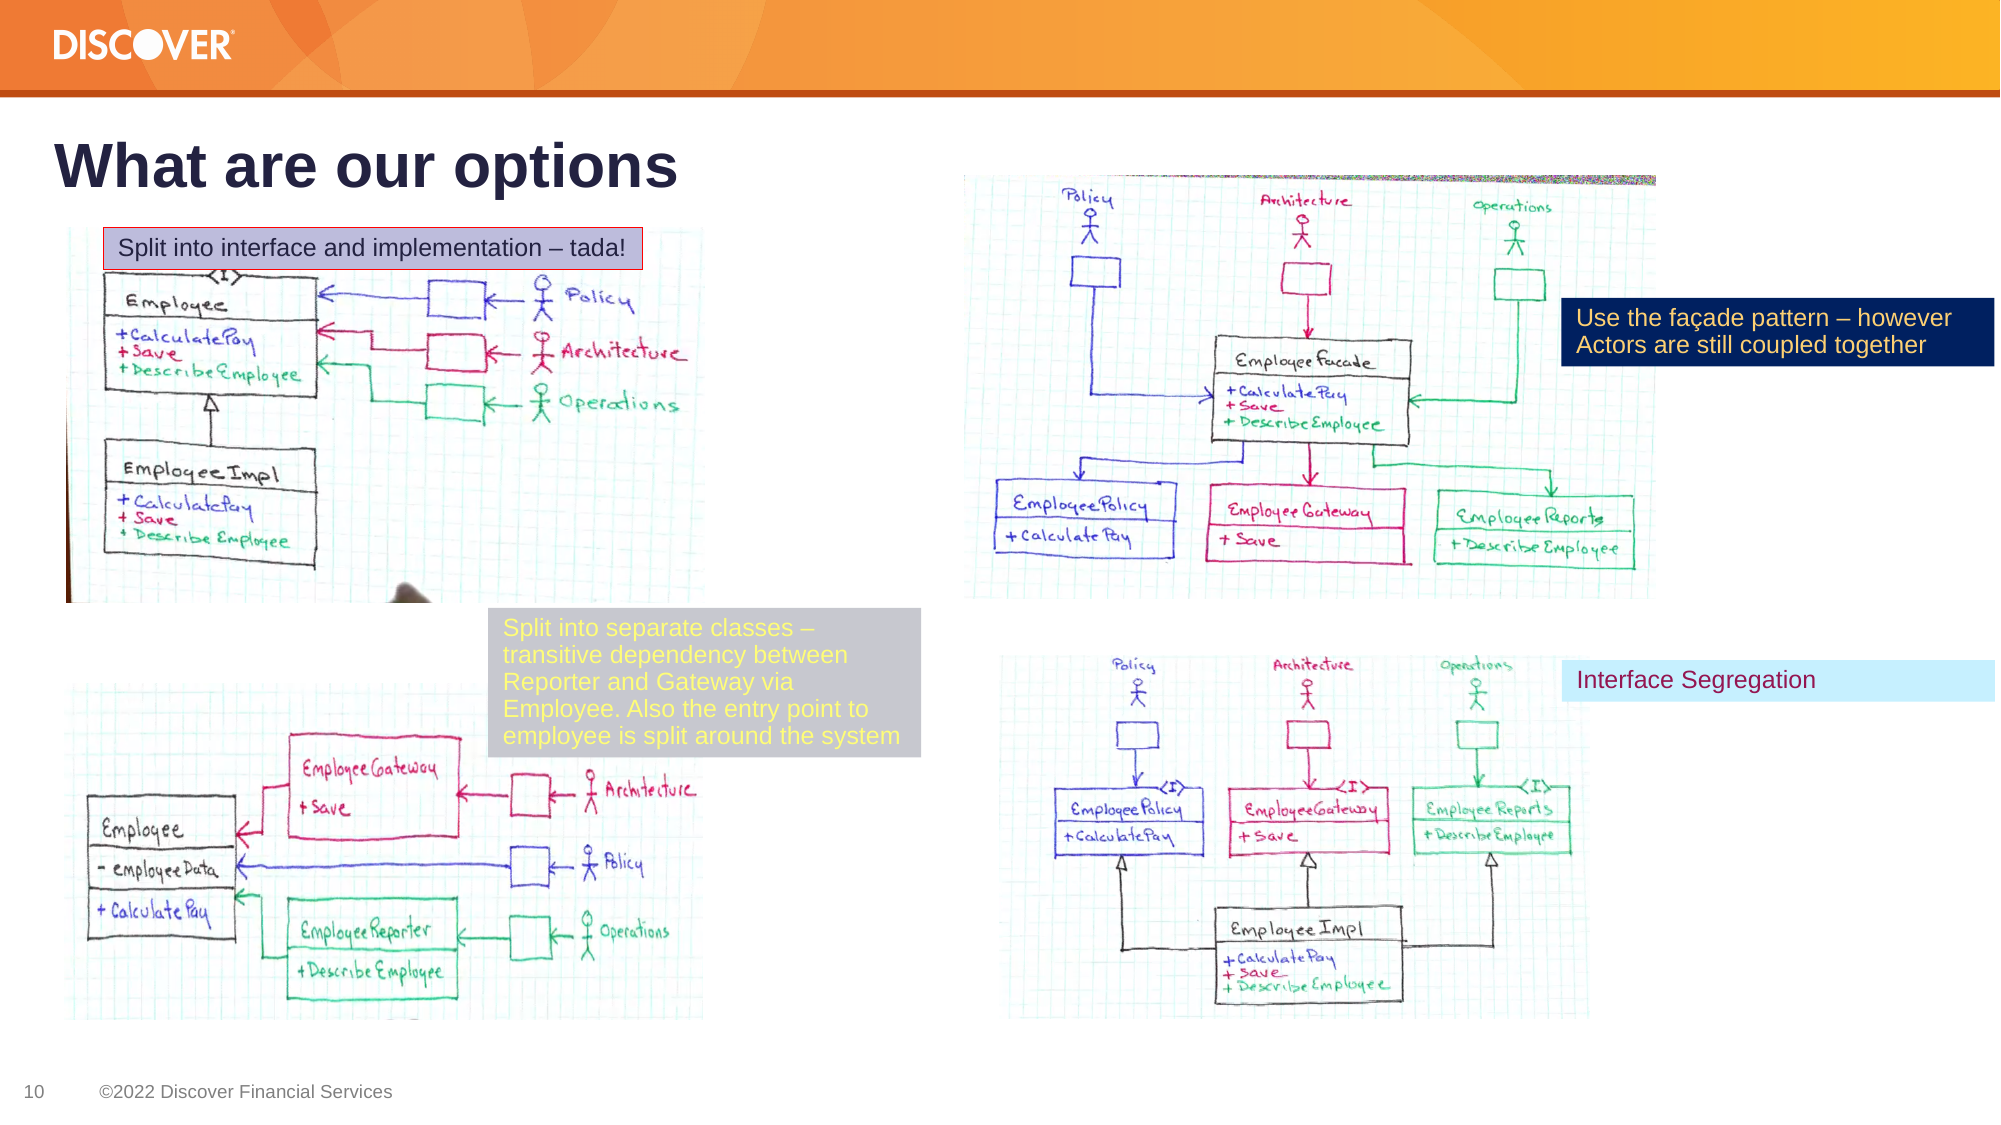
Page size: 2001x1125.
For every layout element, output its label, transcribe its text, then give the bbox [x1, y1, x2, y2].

title What are our options [54, 97, 1945, 225]
text_box Split into separate classes – transitive dependency between Reporter and Gateway via Employee. Also the entry point to employee is split around the system [488, 607, 922, 758]
picture [0, 0, 1795, 90]
text_box Interface Segregation [1590, 660, 1995, 702]
picture [999, 655, 1590, 1019]
picture [66, 227, 705, 603]
text_box Use the façade pattern – however Actors are still coupled together [1656, 297, 1995, 367]
picture [964, 175, 1656, 599]
picture [64, 683, 703, 1020]
